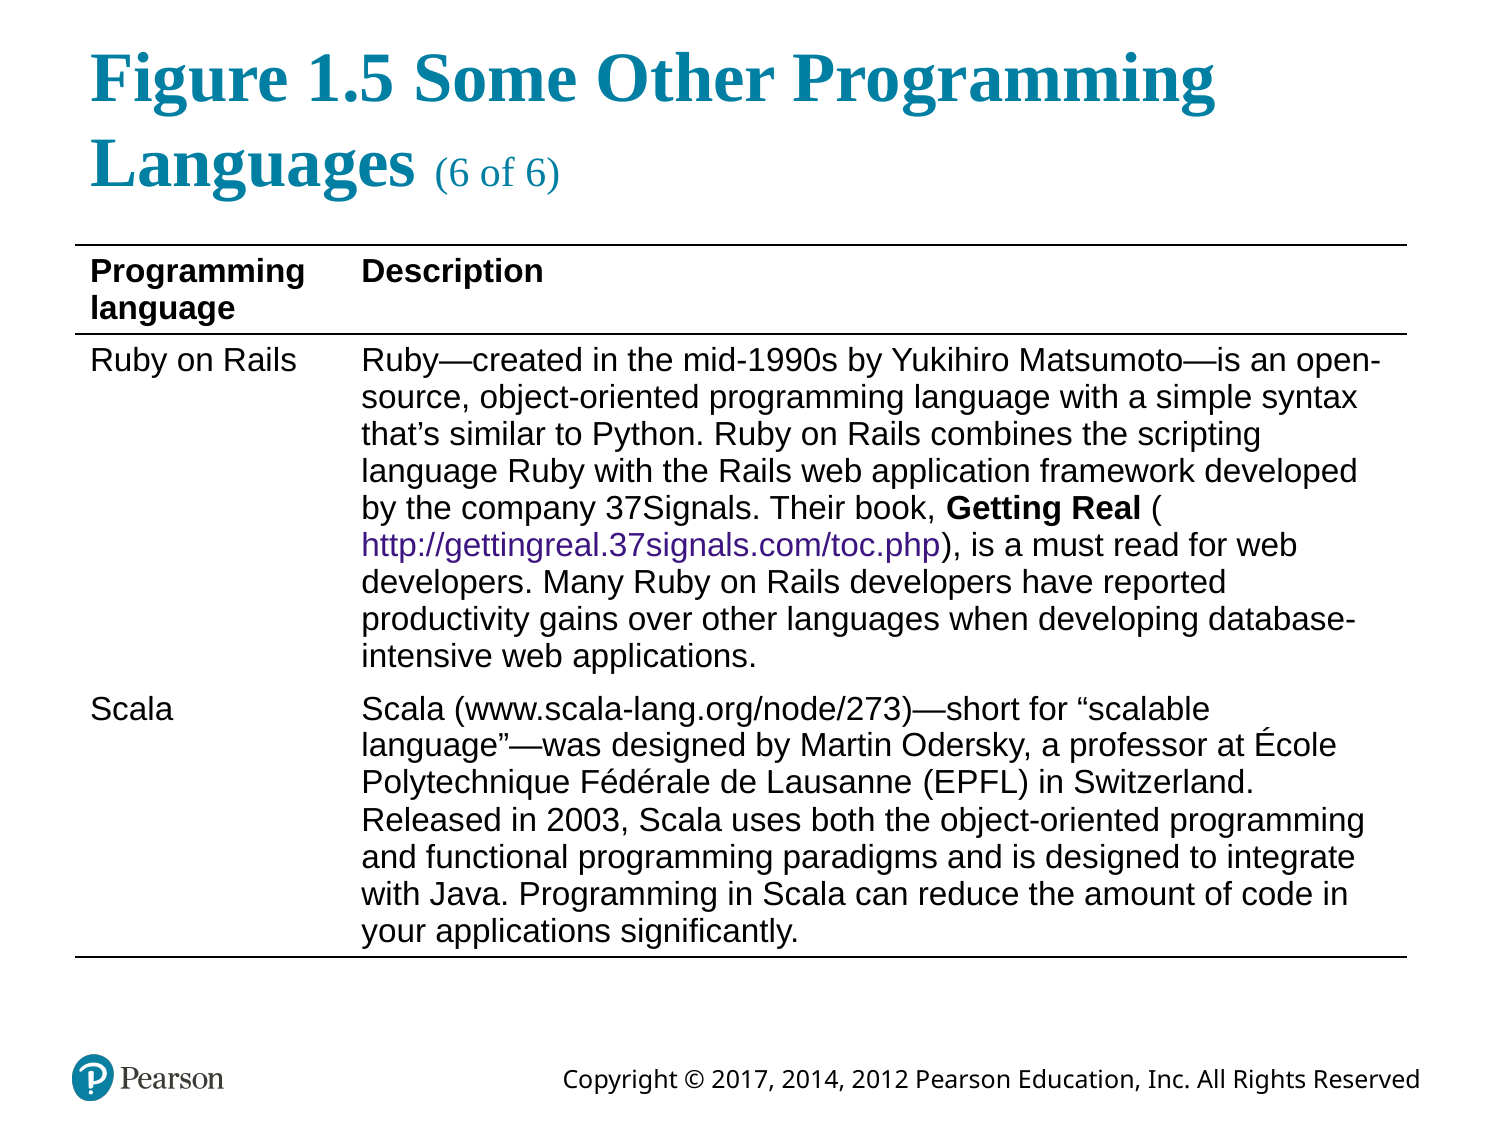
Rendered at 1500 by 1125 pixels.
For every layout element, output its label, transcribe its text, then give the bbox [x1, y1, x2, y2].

table_cell Scala [75, 682, 346, 956]
table_header Programming language [75, 246, 346, 333]
table_cell Ruby—created in the mid-1990s by Yukihiro Matsumoto—is an open-source, object-oriented programming language with a simple syntax that’s similar to Python. Ruby on Rails combines the scripting language Ruby with the Rails web application framework developed by the company 37Signals. Their book, Getting Real (http://gettingreal.37signals.com/toc.php), is a must read for web developers. Many Ruby on Rails developers have reported productivity gains over other languages when developing database-intensive web applications. [346, 335, 1407, 682]
table_cell Ruby on Rails [75, 335, 346, 682]
picture [72, 1054, 88, 1070]
picture [80, 1063, 106, 1088]
table_cell Scala (www.scala-lang.org/node/273)—short for “scalable language”—was designed by Martin Odersky, a professor at École Polytechnique Fédérale de Lausanne (E P F L) in Switzerland. Released in 2003, Scala uses both the object-oriented programming and functional programming paradigms and is designed to integrate with Java. Programming in Scala can reduce the amount of code in your applications significantly. [346, 682, 1407, 956]
picture [72, 1087, 83, 1101]
title Figure 1.5 Some Other Programming Languages (6 of 6) [75, 35, 1425, 216]
table_header Description [346, 246, 1407, 333]
picture [98, 1054, 224, 1101]
